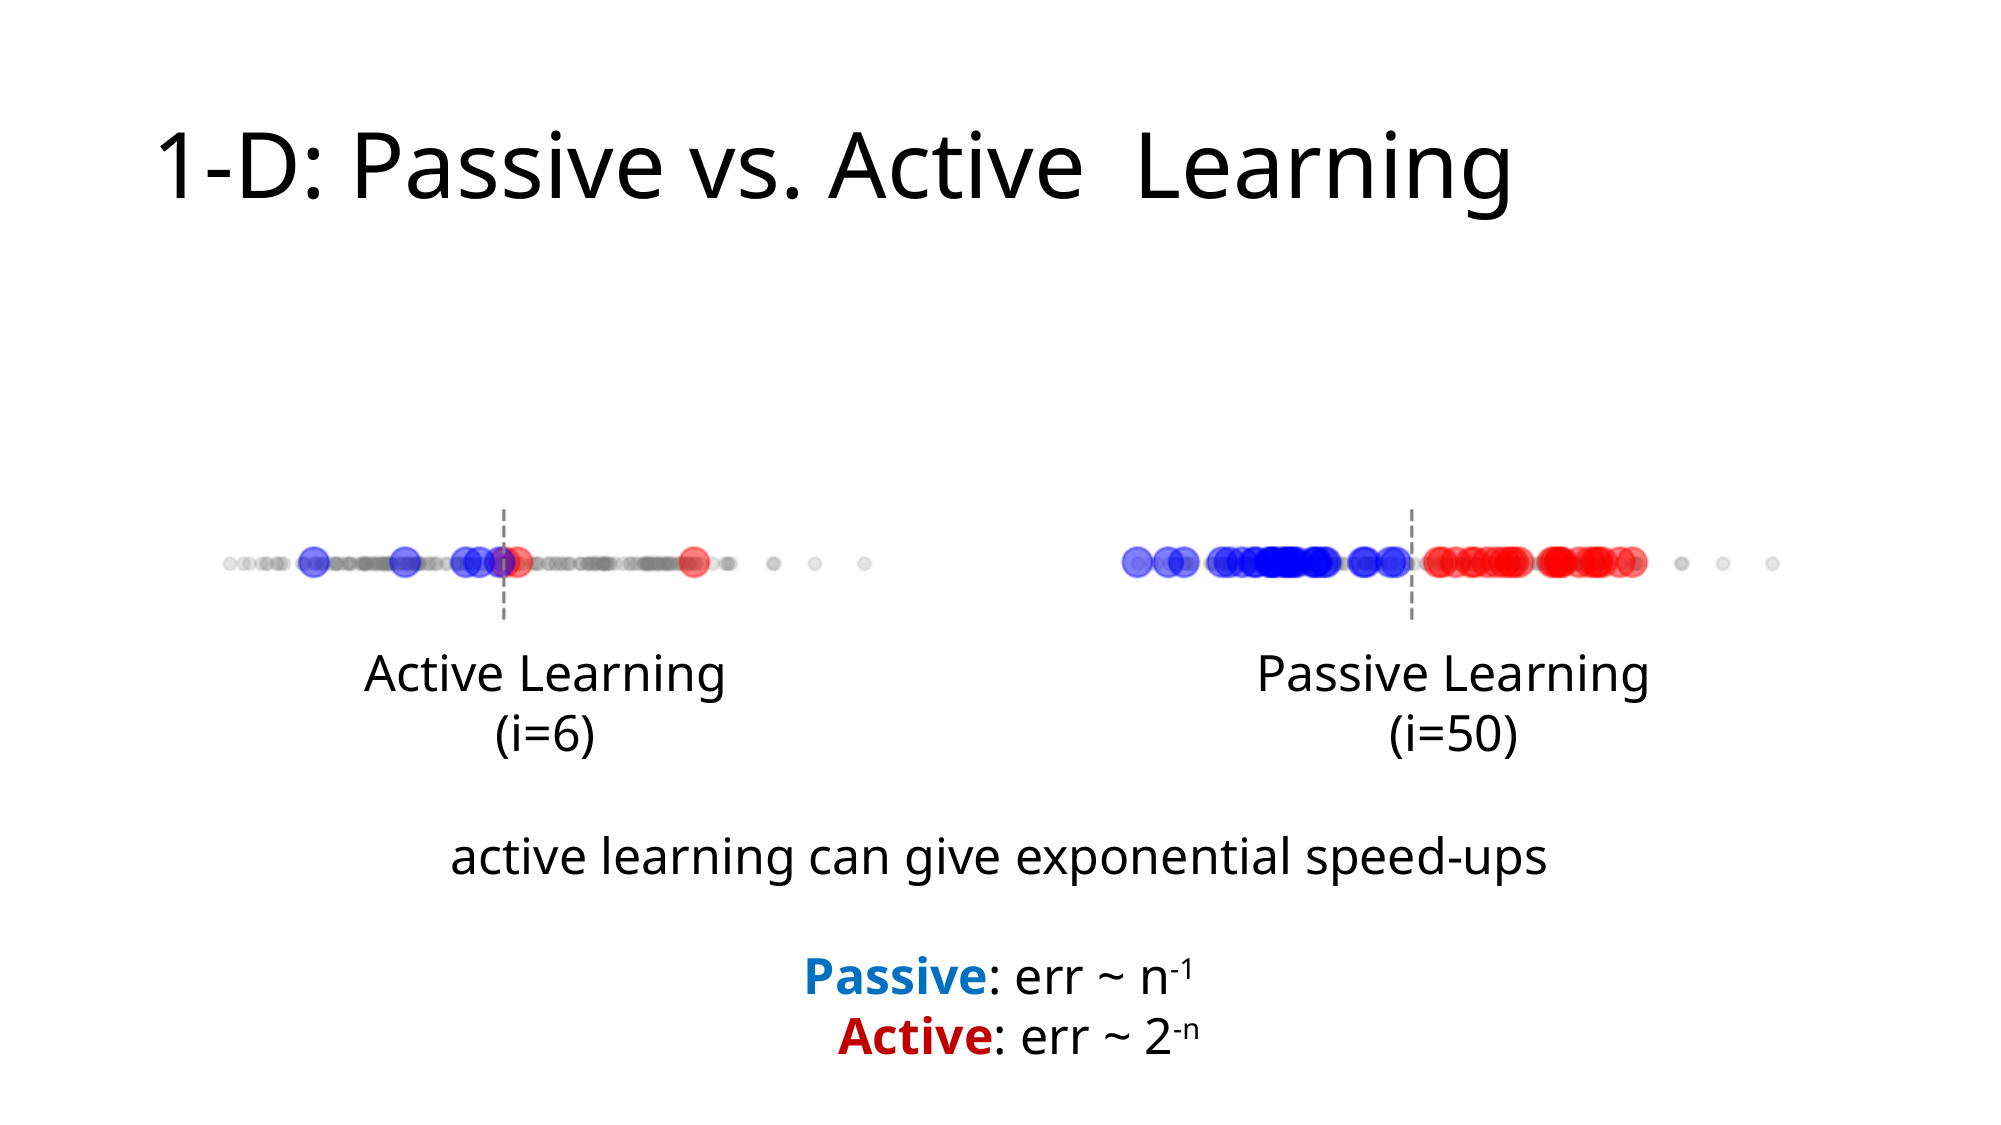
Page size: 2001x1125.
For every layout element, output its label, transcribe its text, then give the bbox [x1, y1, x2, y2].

text_box Passive Learning (i=50) . [1183, 635, 1725, 816]
text_box Active Learning (i=6) . [274, 635, 817, 816]
text_box active learning can give exponential speed-ups Passive: err ~ n-1 Active: err ~ 2-n . [222, 816, 1778, 1125]
picture [183, 490, 909, 635]
title 1-D: Passive vs. Active Learning [137, 59, 1863, 278]
picture [1091, 490, 1817, 635]
